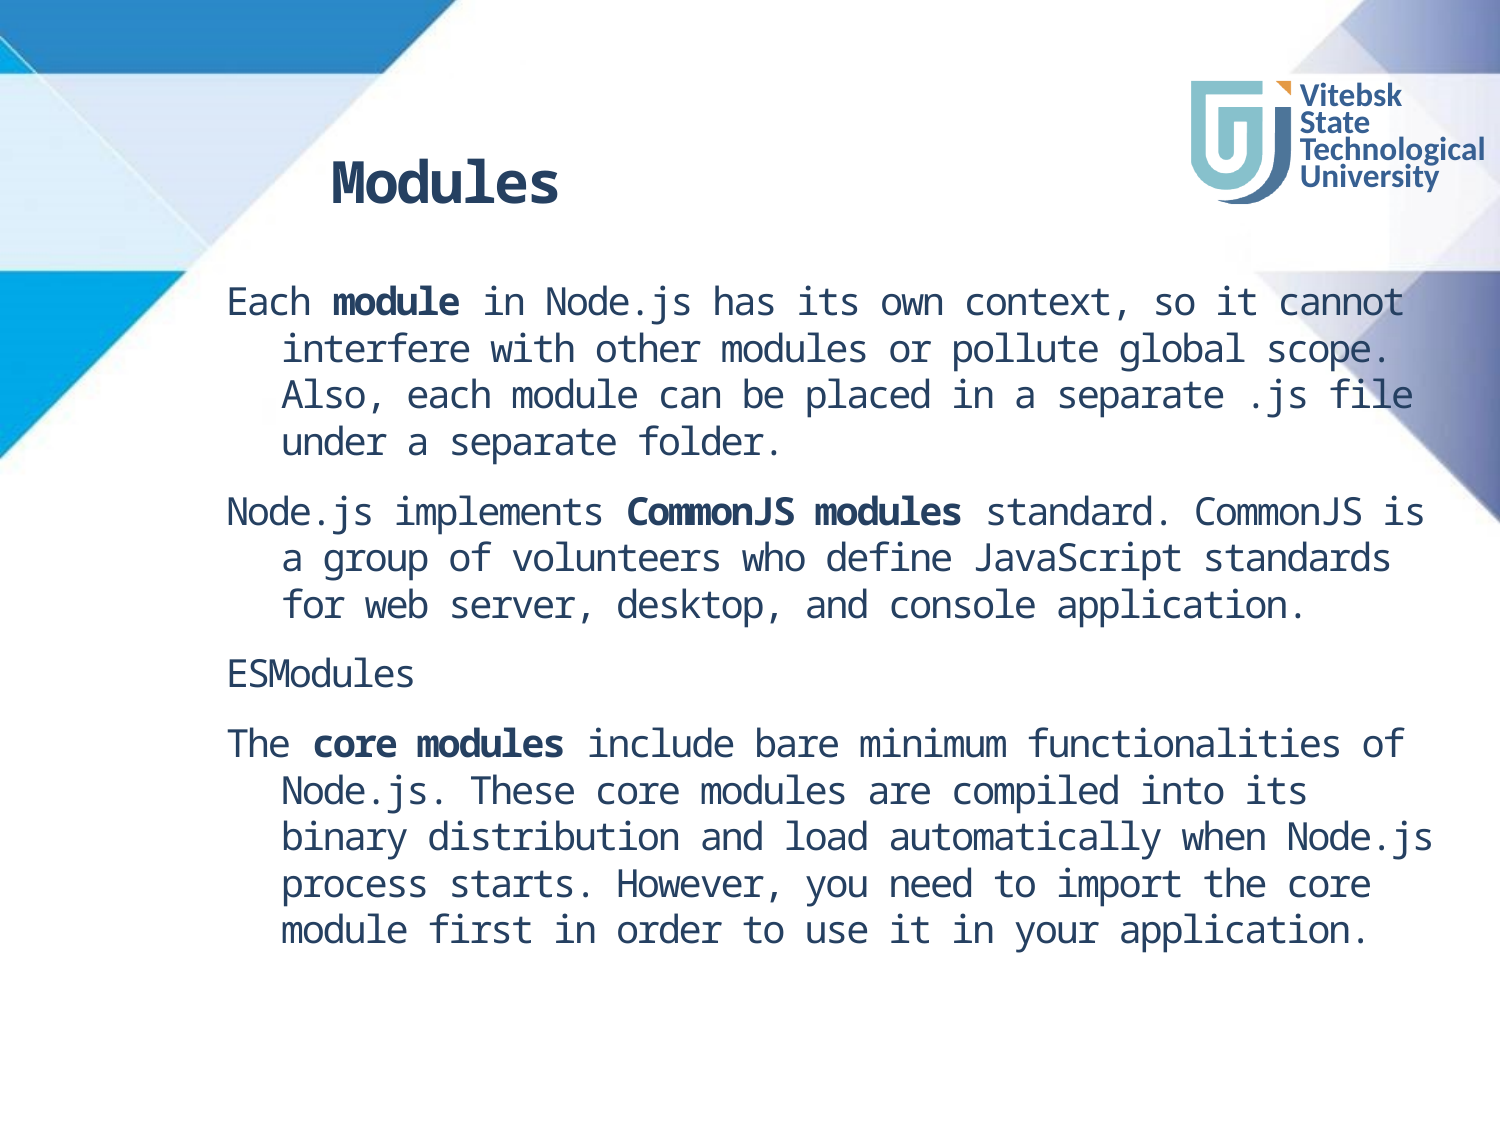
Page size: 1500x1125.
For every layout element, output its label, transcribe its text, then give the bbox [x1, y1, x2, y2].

title Modules [316, 105, 1176, 256]
picture [0, 0, 1500, 1125]
list Each module in Node.js has its own context, so it cannot interfere with other modules or pollute global scope. Also, each module can be placed in a separate .js file under a separate folder. Node.js implements CommonJS modules standard. CommonJS is a group of volunteers who define JavaScript standards for web server, desktop, and console application. ESModules The core modules include bare minimum functionalities of Node.js. These core modules are compiled into its binary distribution and load automatically when Node.js process starts. However, you need to import the core module first in order to use it in your application. [210, 269, 1454, 1007]
